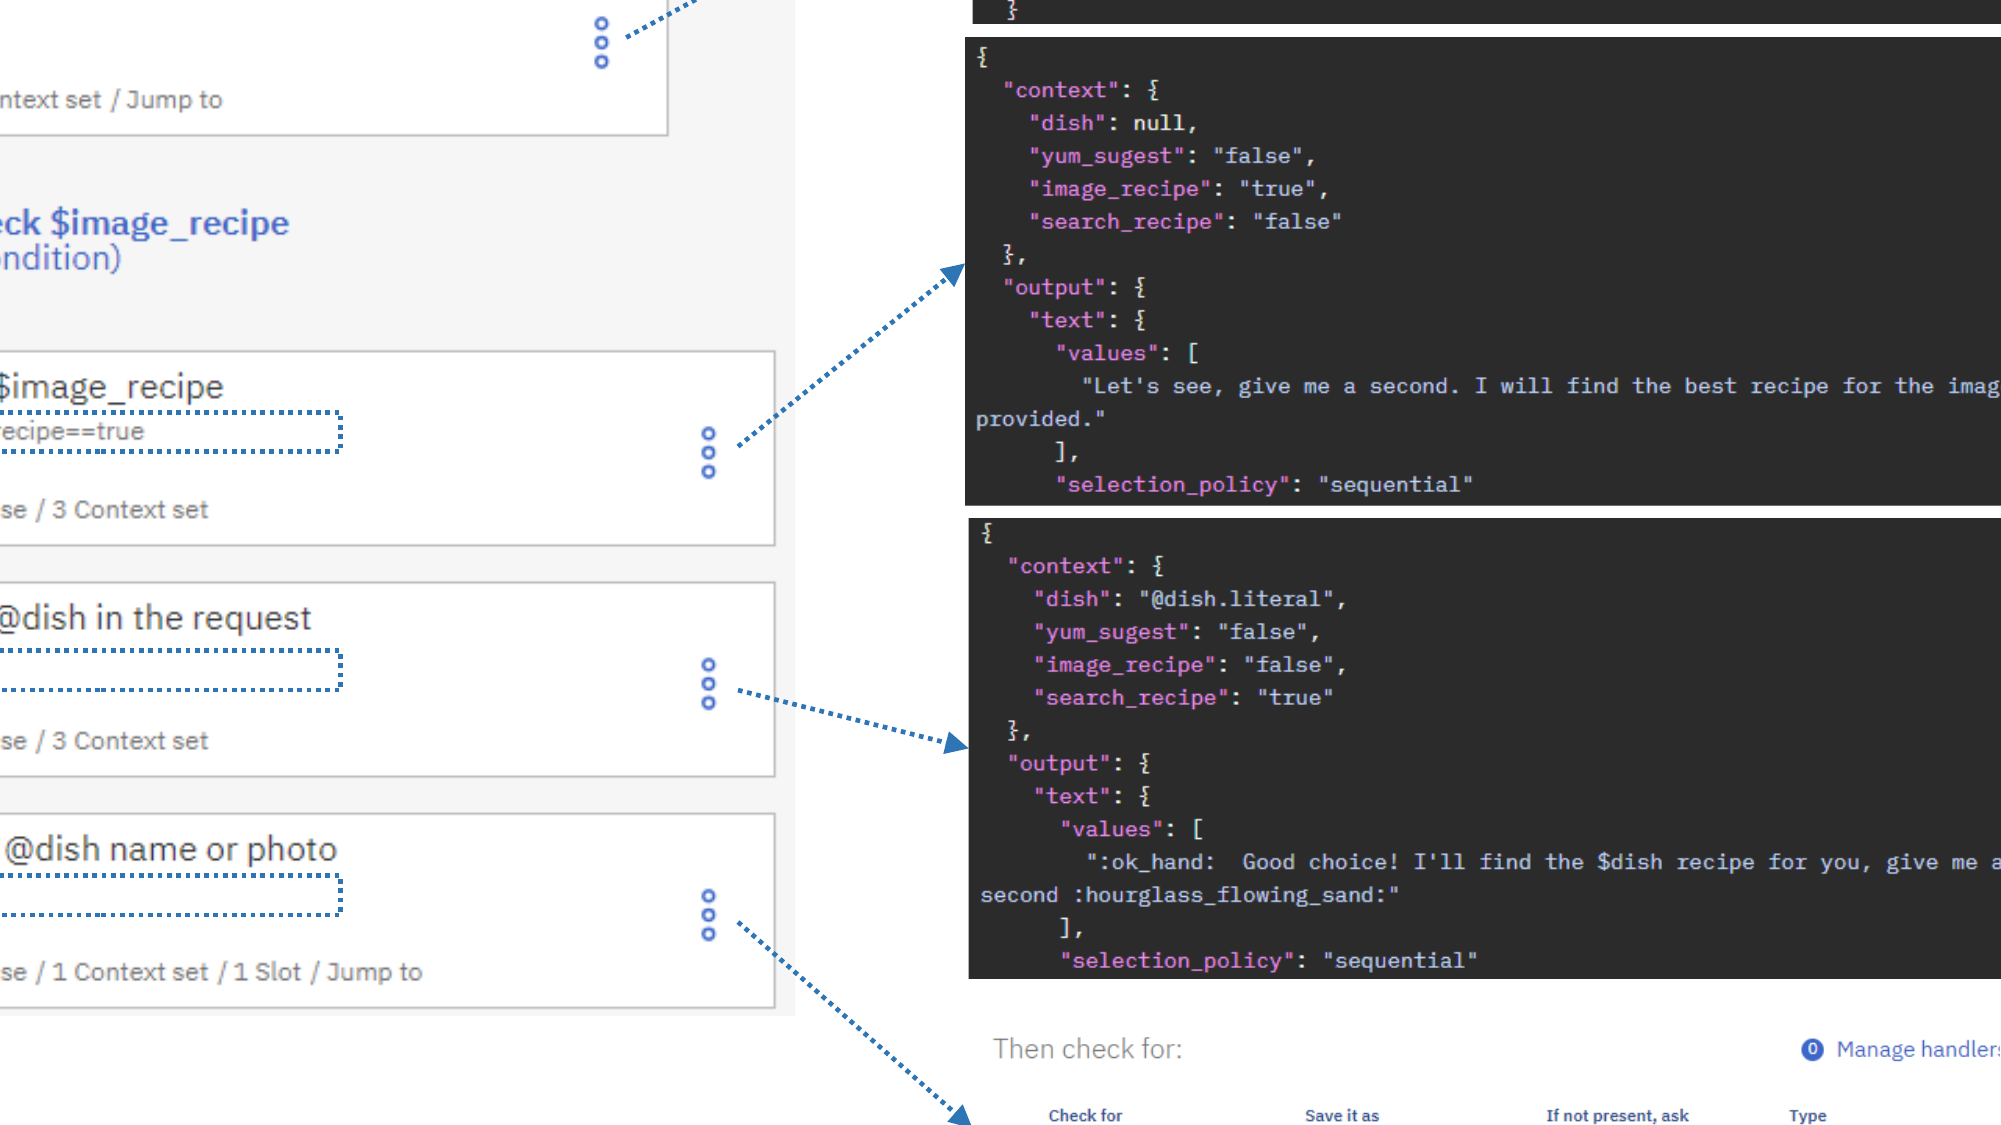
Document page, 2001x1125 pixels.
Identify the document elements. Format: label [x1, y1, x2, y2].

text_box [0, 0, 2000, 1125]
